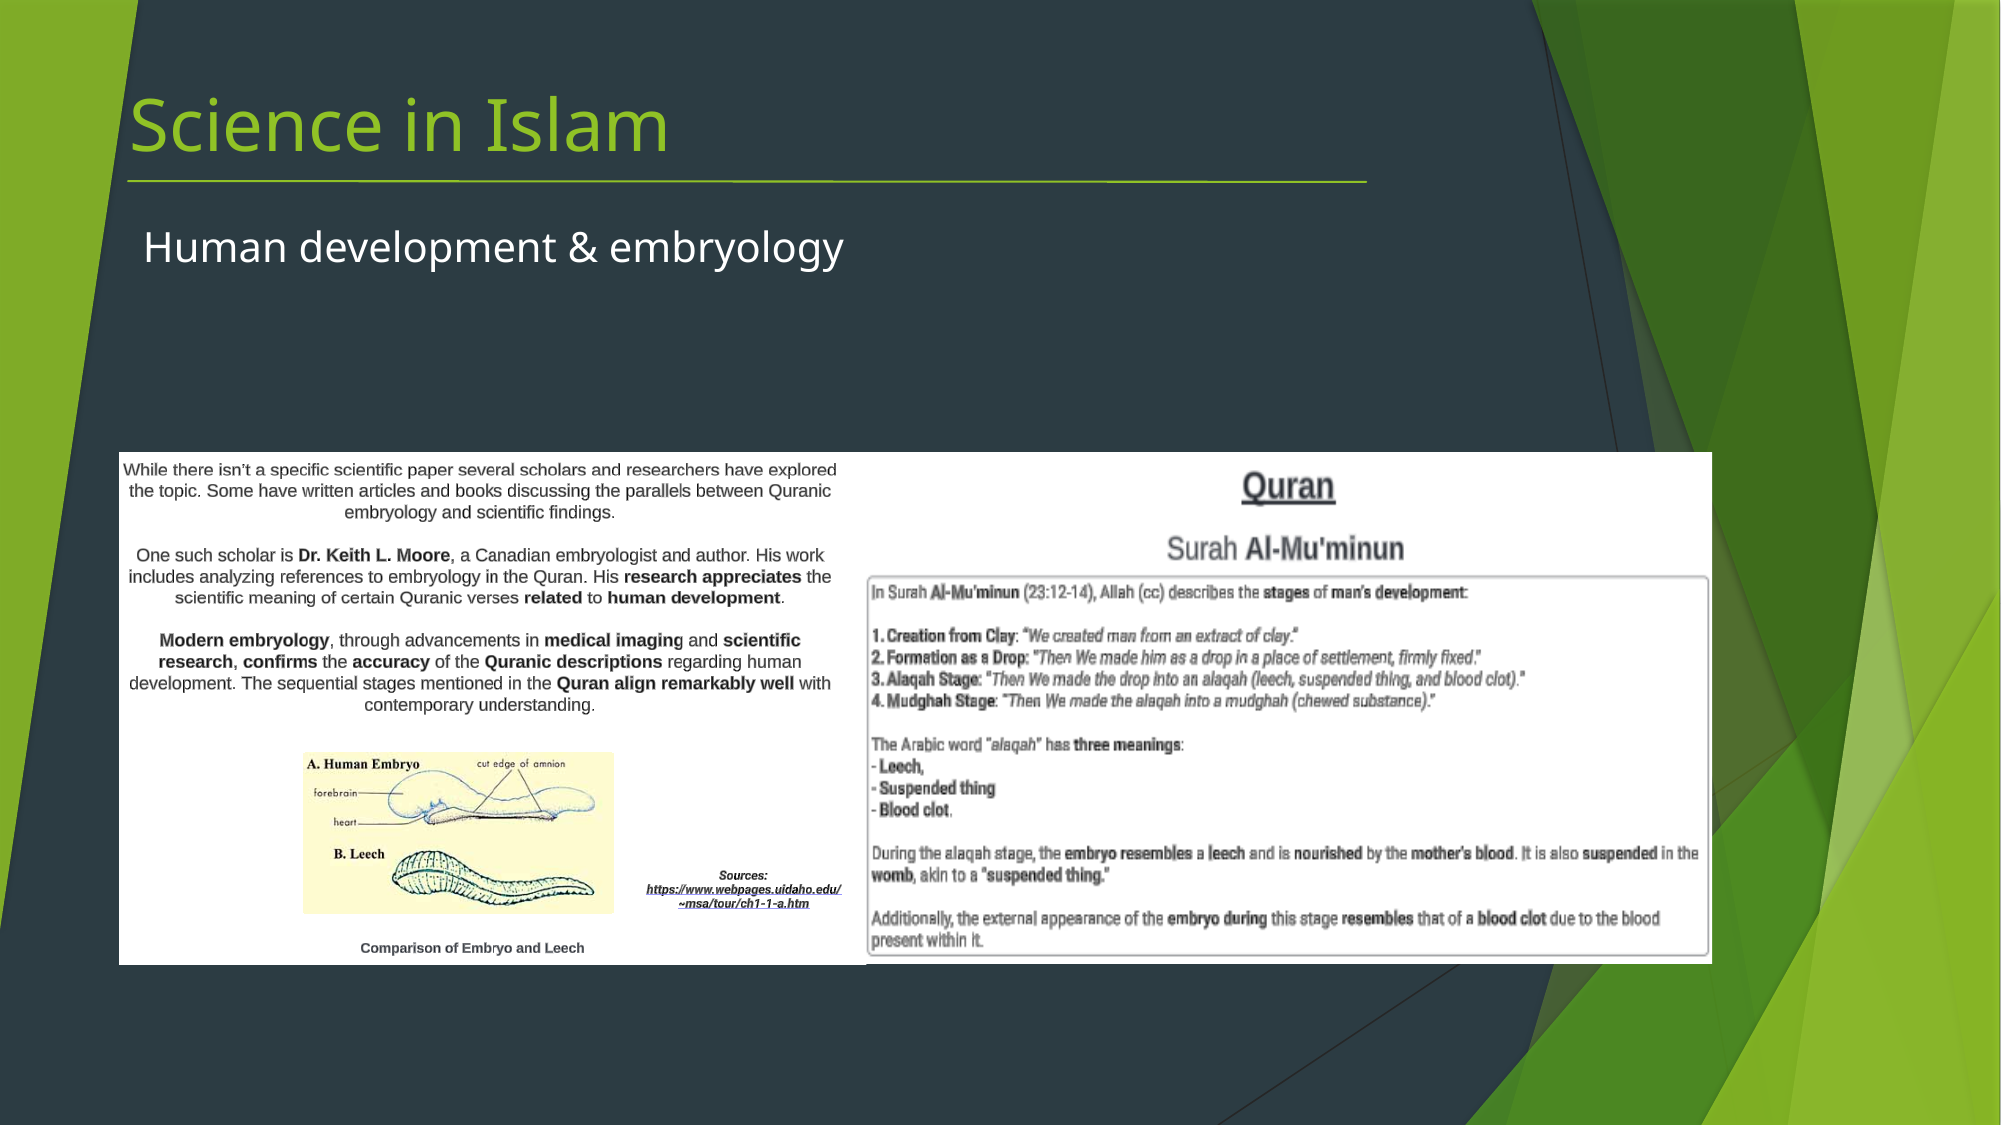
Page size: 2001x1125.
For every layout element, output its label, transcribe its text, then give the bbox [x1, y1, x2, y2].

picture [114, 451, 1713, 966]
text_box Human development & embryology [127, 213, 1630, 451]
title Science in Islam [114, 69, 753, 174]
